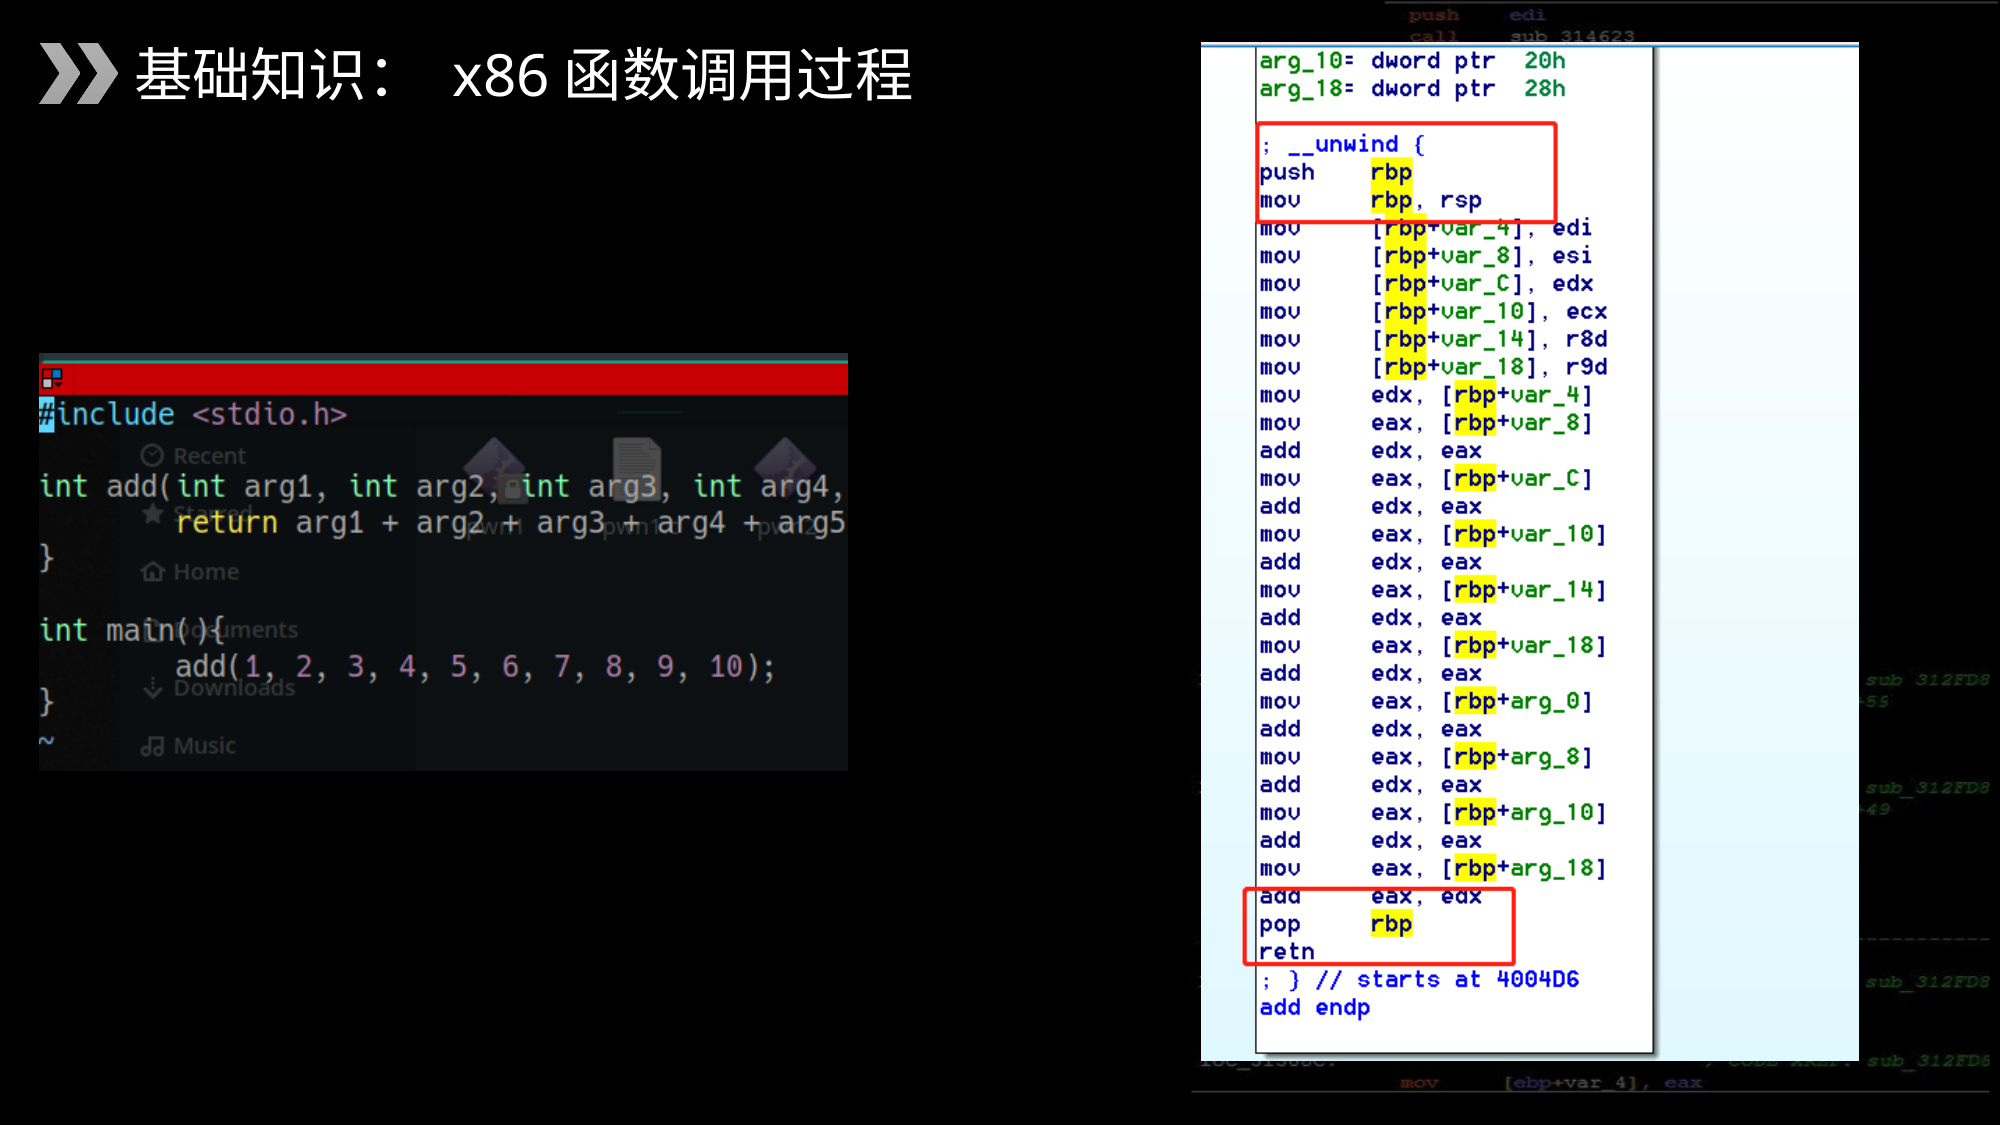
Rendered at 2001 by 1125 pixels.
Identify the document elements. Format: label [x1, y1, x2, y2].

text_box [39, 42, 119, 104]
picture [0, 0, 2000, 1125]
